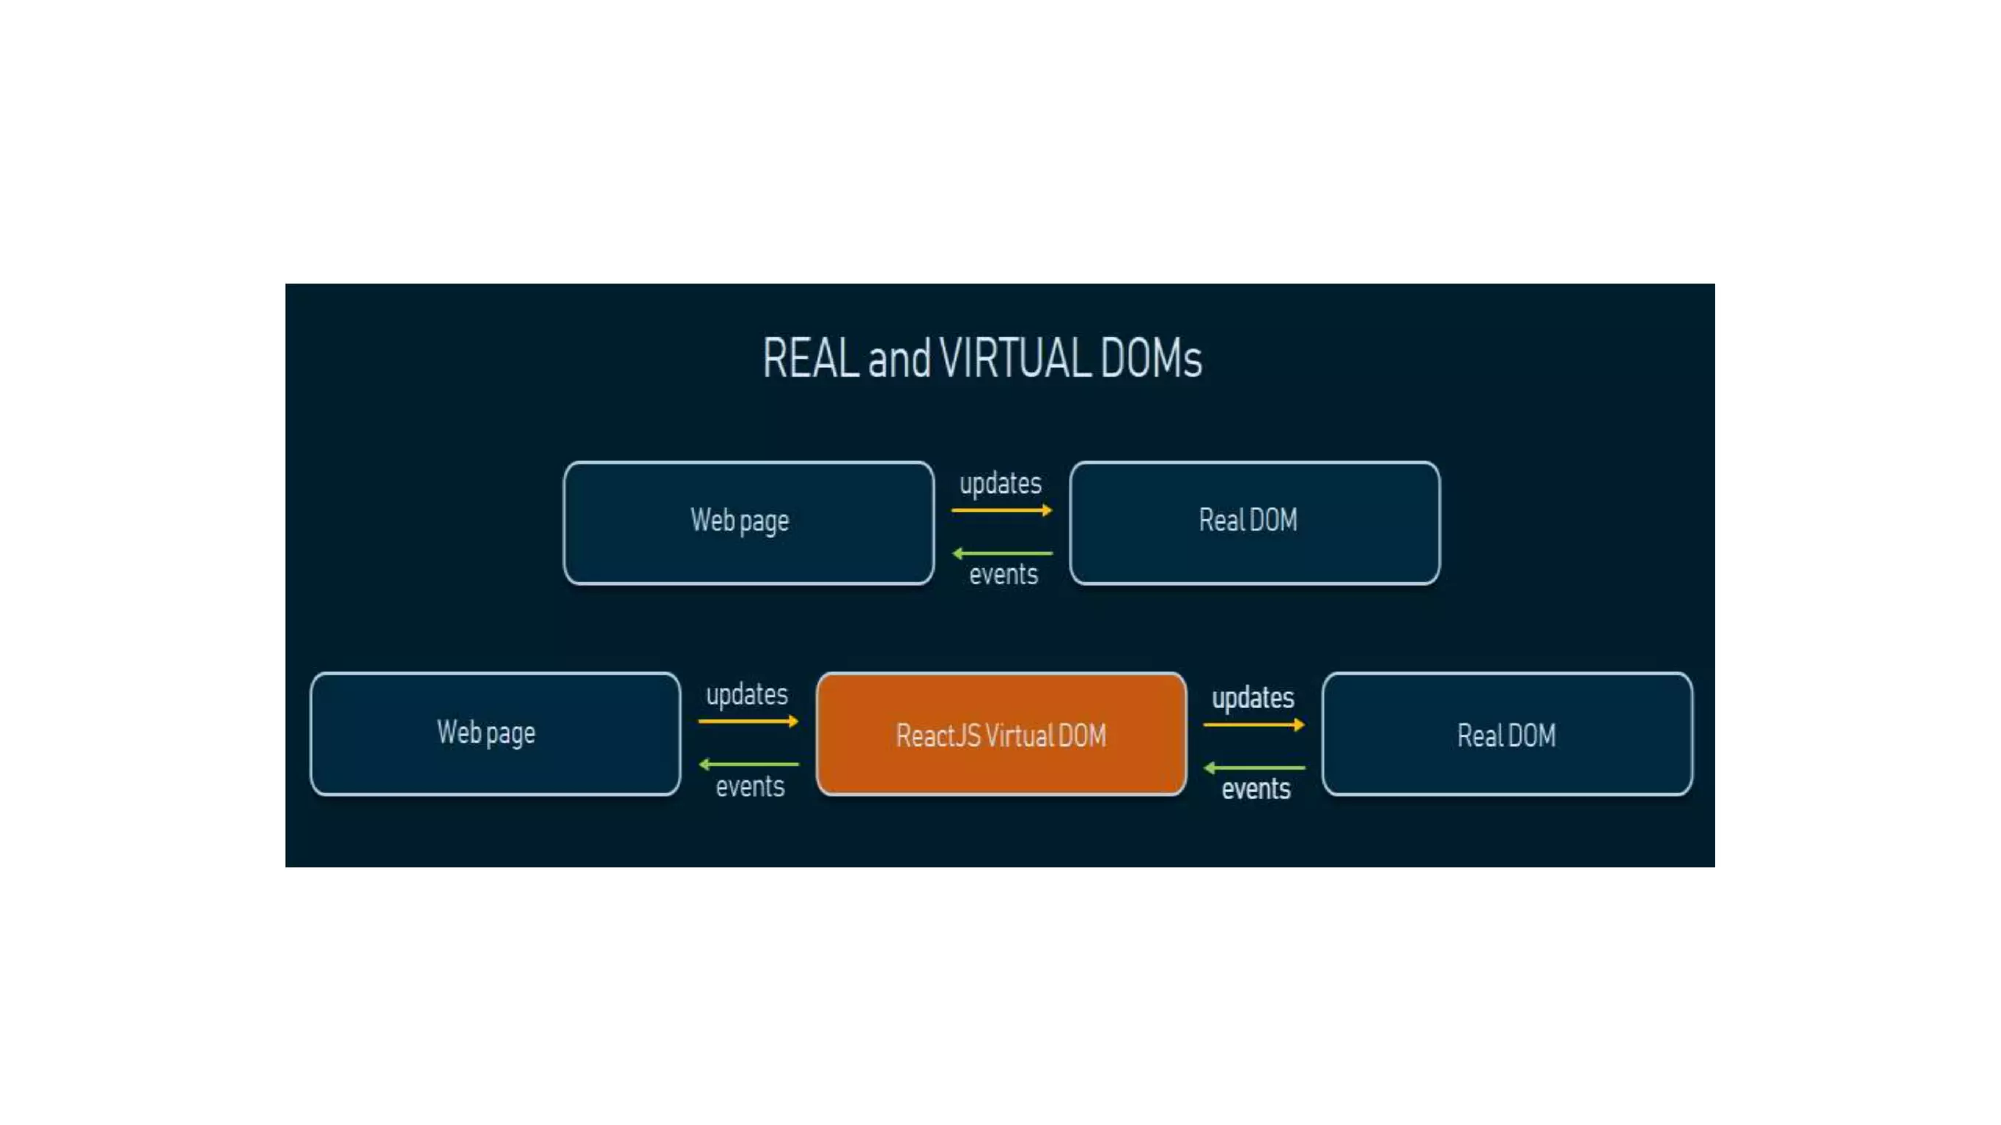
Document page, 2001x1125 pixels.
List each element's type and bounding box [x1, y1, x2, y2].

picture [249, 0, 1750, 1125]
